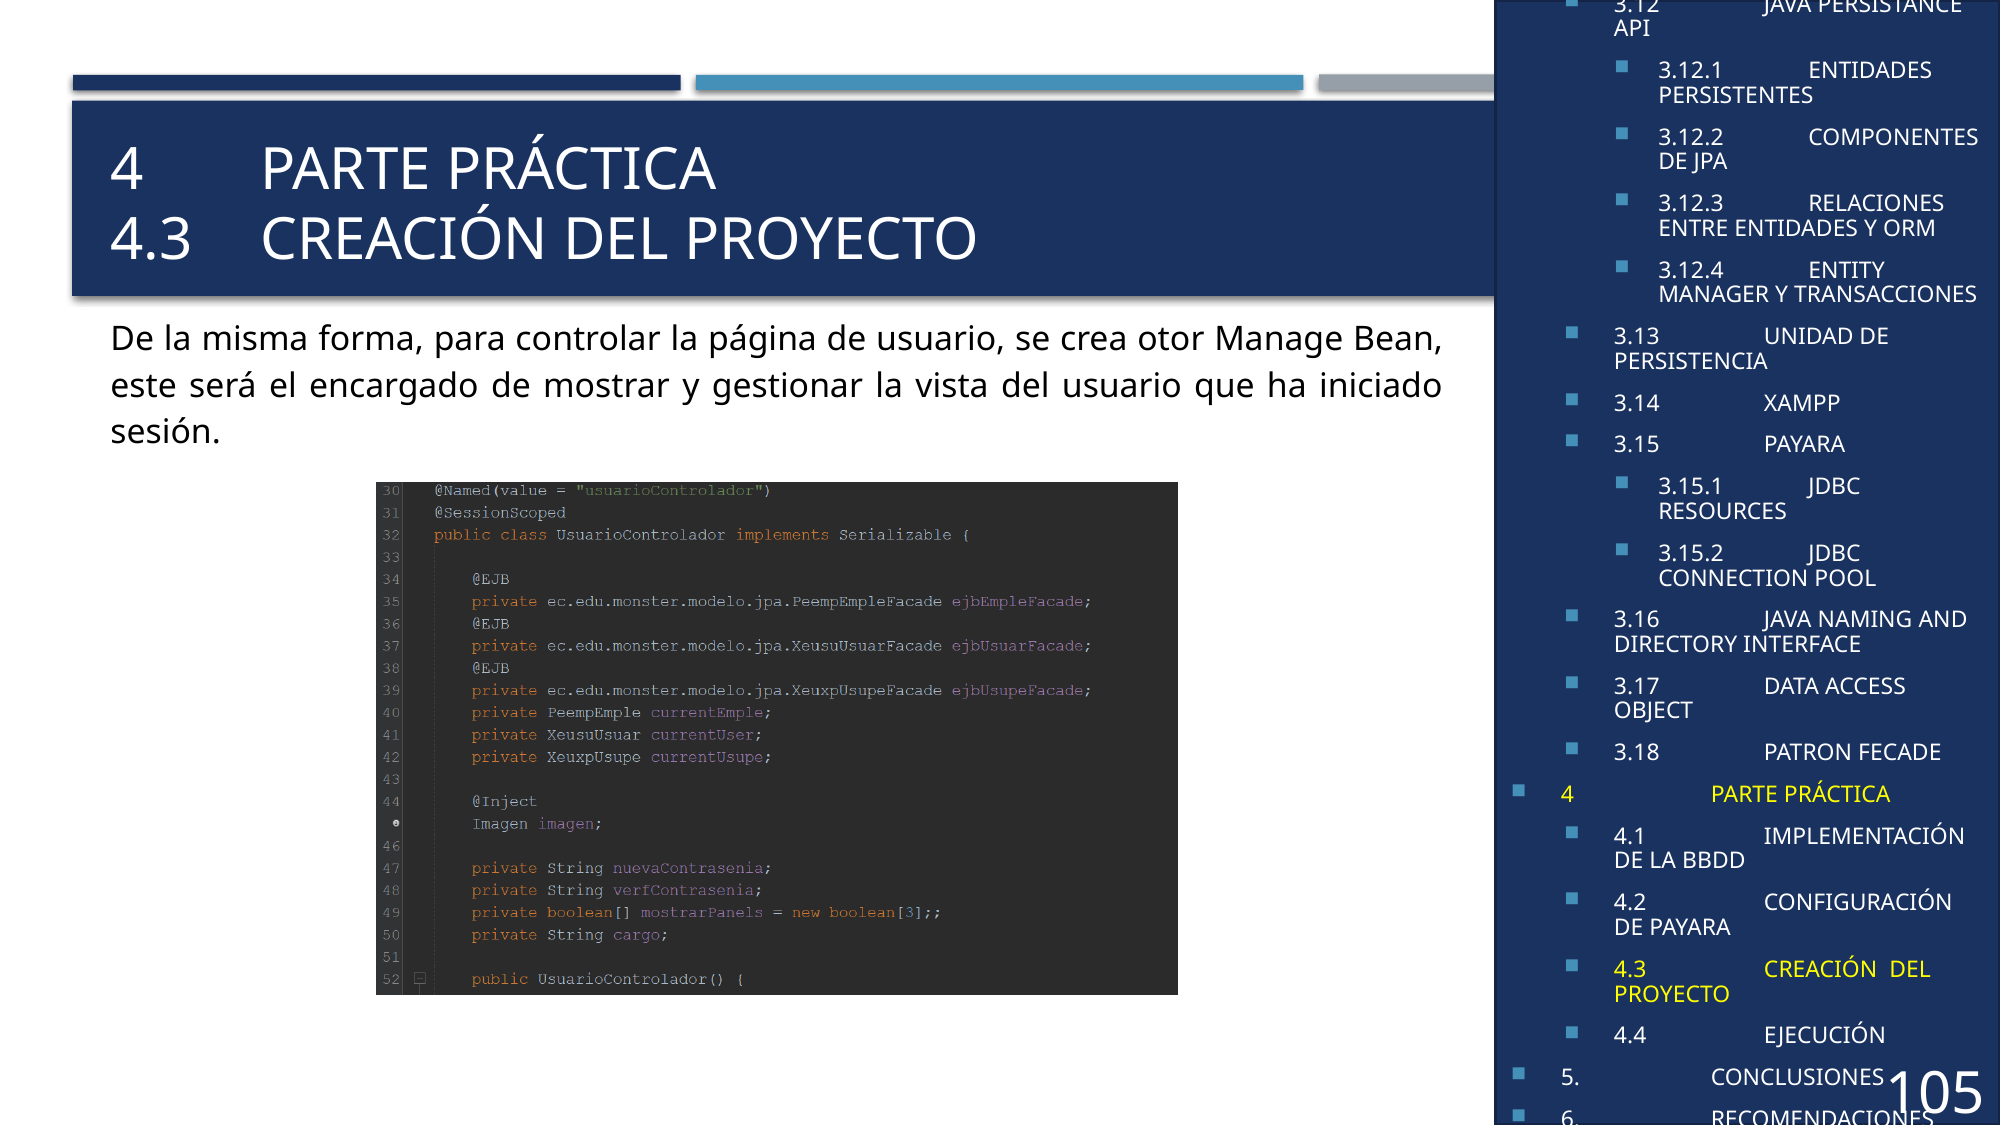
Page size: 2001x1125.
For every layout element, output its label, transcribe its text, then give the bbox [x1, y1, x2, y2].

list De la misma forma, para controlar la página de usuario, se crea otor Manage Bean, este será el encargado de mostrar y gestionar la vista del usuario que ha iniciado sesión. [95, 303, 1459, 458]
text_box 3.12 JAVA PERSISTANCE API 3.12.1 ENTIDADES PERSISTENTES 3.12.2 COMPONENTES DE JPA 3.12.3 RELACIONES ENTRE ENTIDADES Y ORM 3.12.4 ENTITY MANAGER Y TRANSACCIONES 3.13 UNIDAD DE PERSISTENCIA 3.14 XAMPP 3.15 PAYARA 3.15.1 JDBC RESOURCES 3.15.2 JDBC CONNECTION POOL 3.16 JAVA NAMING AND DIRECTORY INTERFACE 3.17 DATA ACCESS OBJECT 3.18 PATRON FECADE 4 PARTE PRÁCTICA 4.1 IMPLEMENTACIÓN DE LA BBDD 4.2 CONFIGURACIÓN DE PAYARA 4.3 CREACIÓN DEL PROYECTO 4.4 EJECUCIÓN 5. CONCLUSIONES 6. RECOMENDACIONES [1494, 0, 2000, 1125]
title 4 Parte práctica 4.3 CREACIÓN DEL PROYECTO [95, 112, 1494, 279]
slide_number 105 [1827, 1065, 2000, 1125]
picture [375, 482, 1178, 995]
